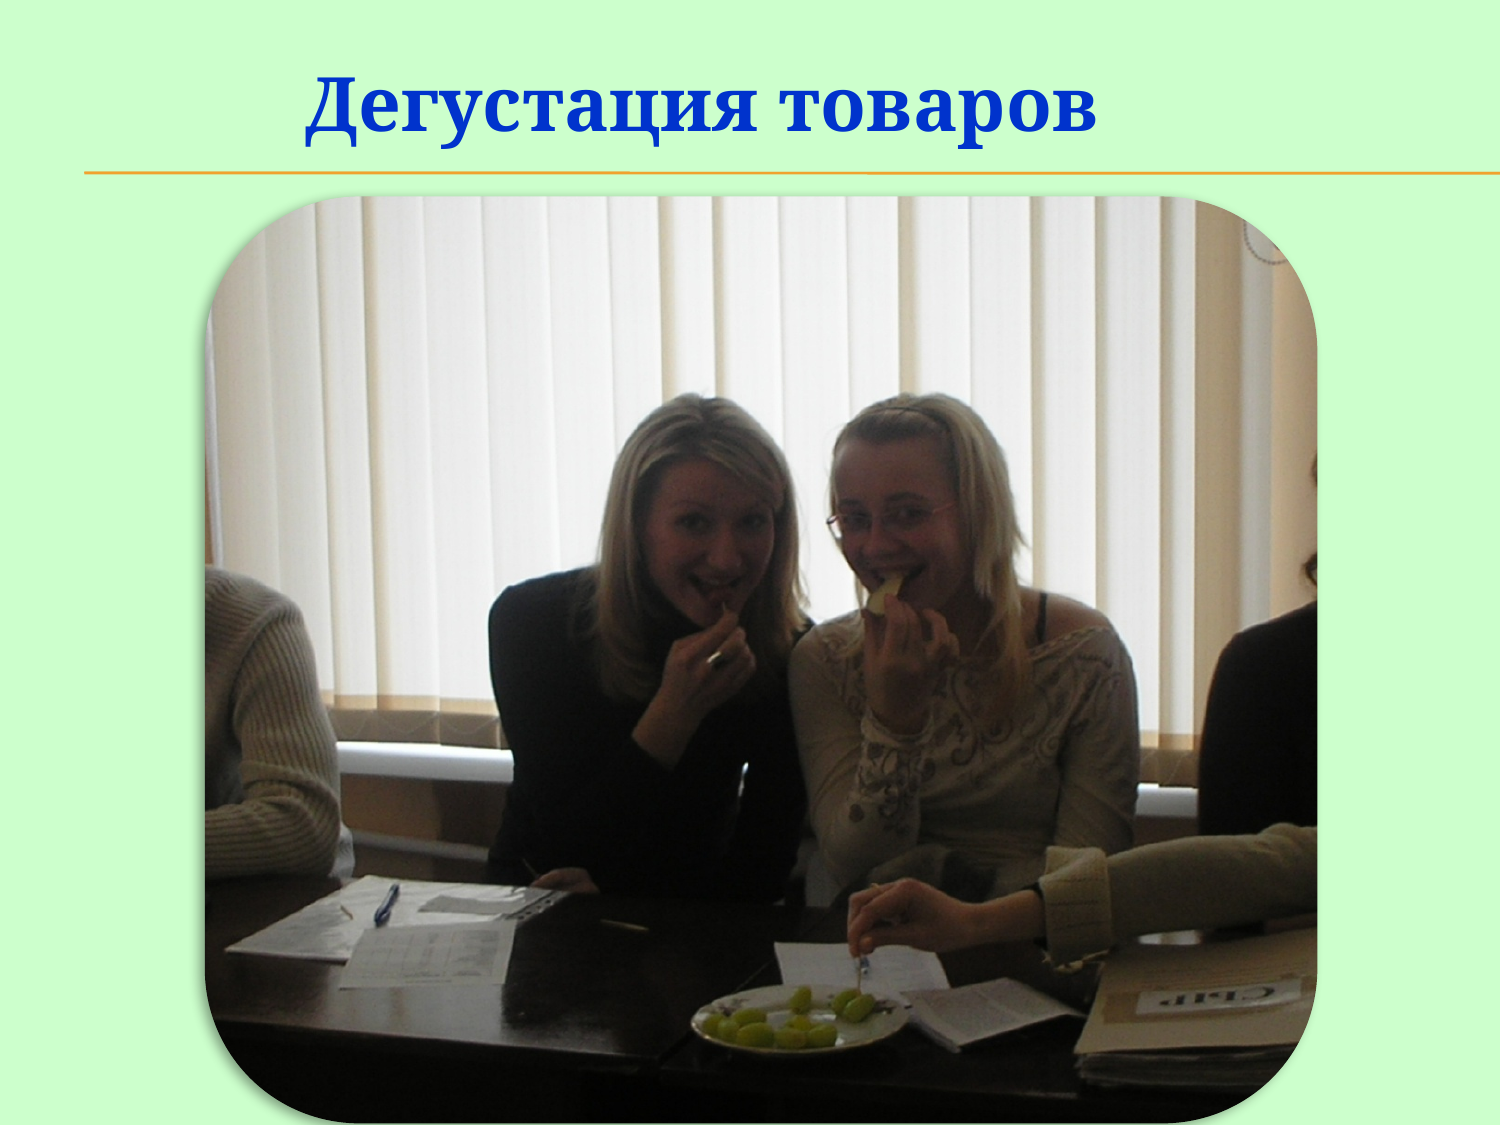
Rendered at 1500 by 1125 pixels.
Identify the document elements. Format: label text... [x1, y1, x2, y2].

title Дегустация товаров [64, 31, 1340, 173]
picture [204, 196, 1318, 1124]
